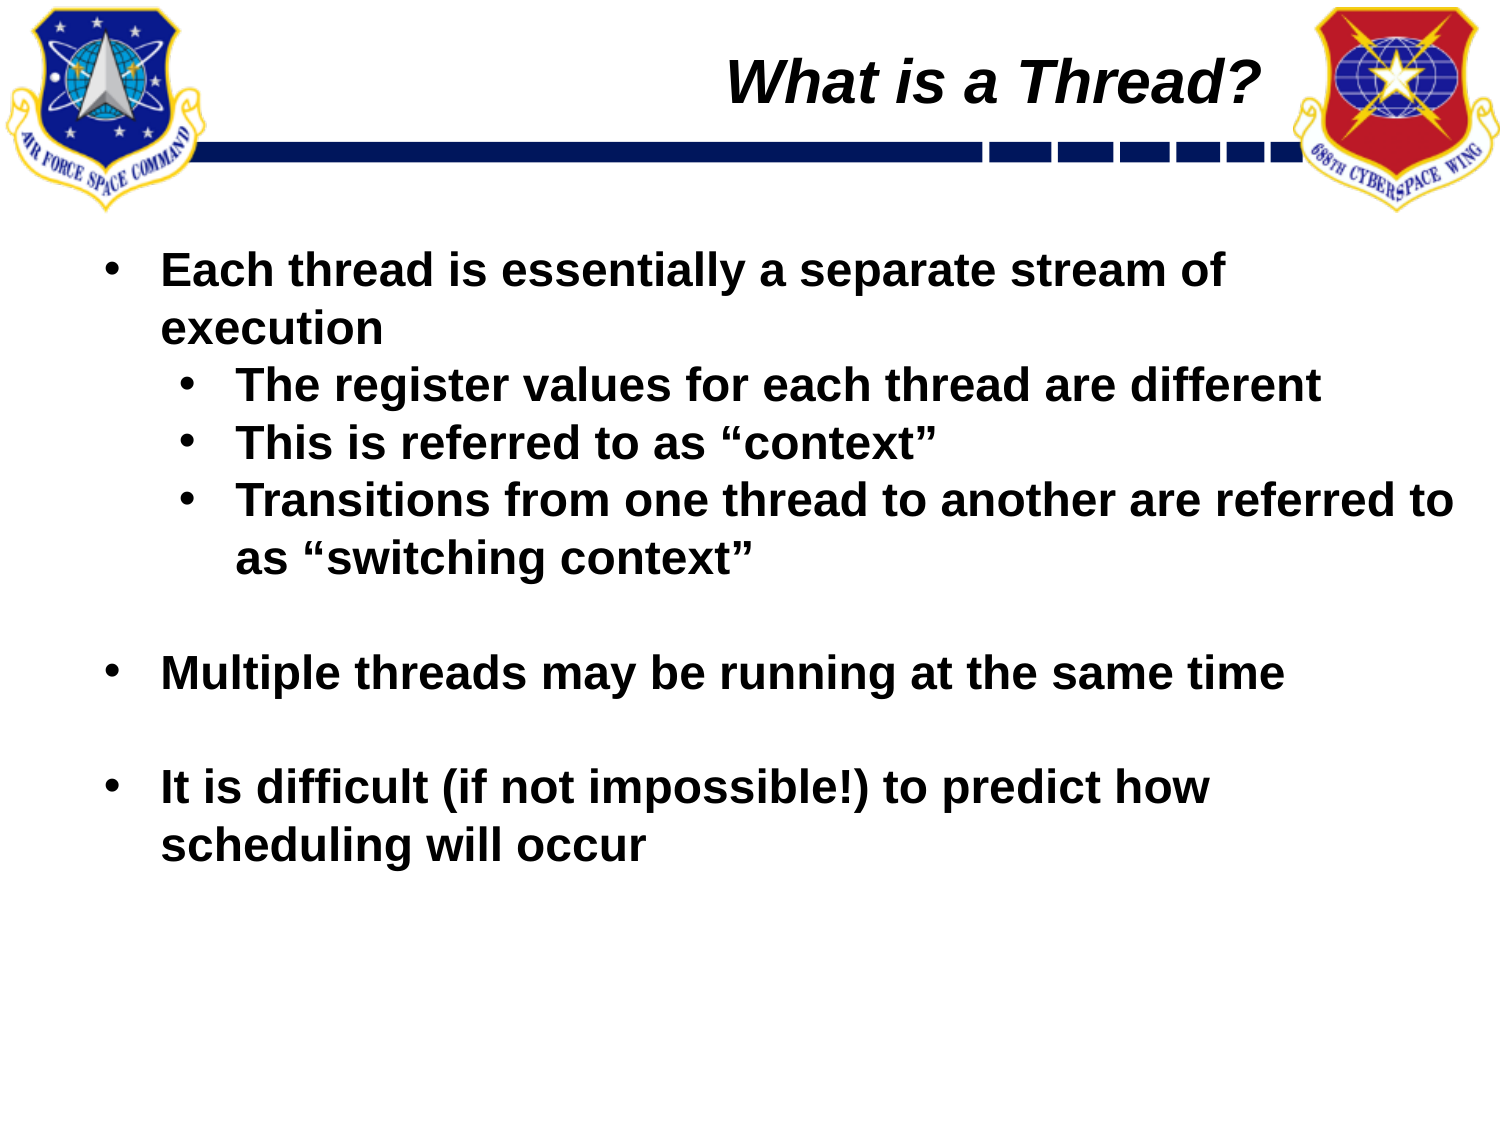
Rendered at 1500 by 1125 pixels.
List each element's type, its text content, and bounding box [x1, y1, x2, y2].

picture [1293, 7, 1500, 213]
text_box Each thread is essentially a separate stream of execution The register values for each thread are different This is referred to as “context” Transitions from one thread to another are referred to as “switching context” Multiple threads may be running at the same time It is difficult (if not impossible!) to predict how scheduling will occur [89, 231, 1479, 994]
title What is a Thread? [703, 12, 1286, 122]
picture [0, 0, 213, 218]
